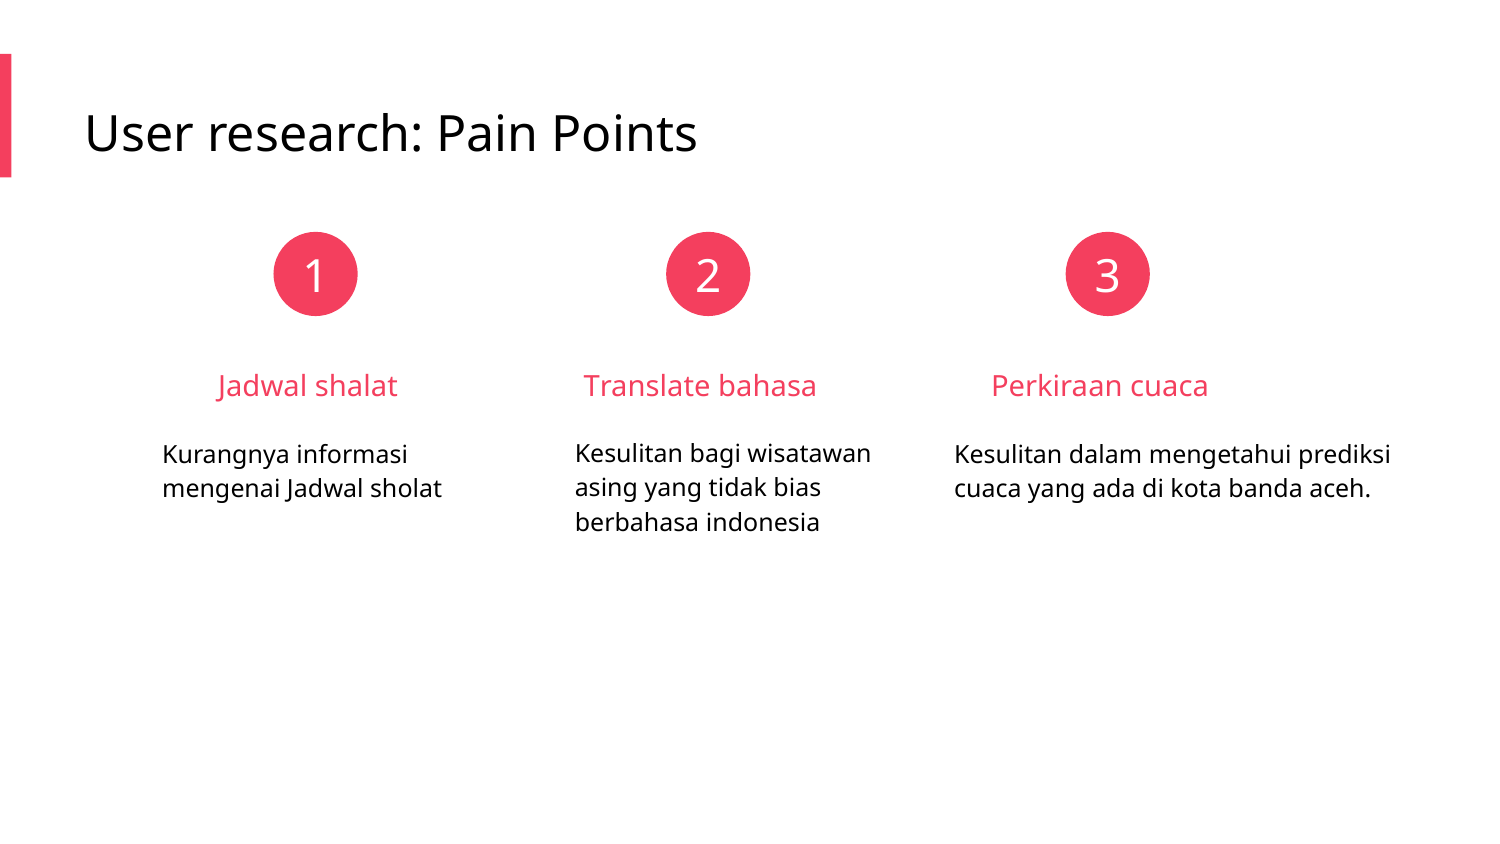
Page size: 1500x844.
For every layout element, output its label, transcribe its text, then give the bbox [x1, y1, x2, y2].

text_box Perkiraan cuaca [954, 334, 1262, 418]
text_box Kesulitan dalam mengetahui prediksi cuaca yang ada di kota banda aceh. [954, 418, 1438, 518]
text_box Translate bahasa [554, 334, 862, 418]
text_box Kurangnya informasi mengenai Jadwal sholat [162, 418, 491, 518]
text_box 1 [273, 231, 358, 317]
text_box User research: Pain Points [84, 85, 1095, 176]
text_box 2 [666, 231, 751, 317]
text_box Jadwal shalat [161, 334, 470, 418]
text_box 3 [1065, 231, 1150, 317]
text_box Kesulitan bagi wisatawan asing yang tidak bias berbahasa indonesia [574, 417, 926, 552]
